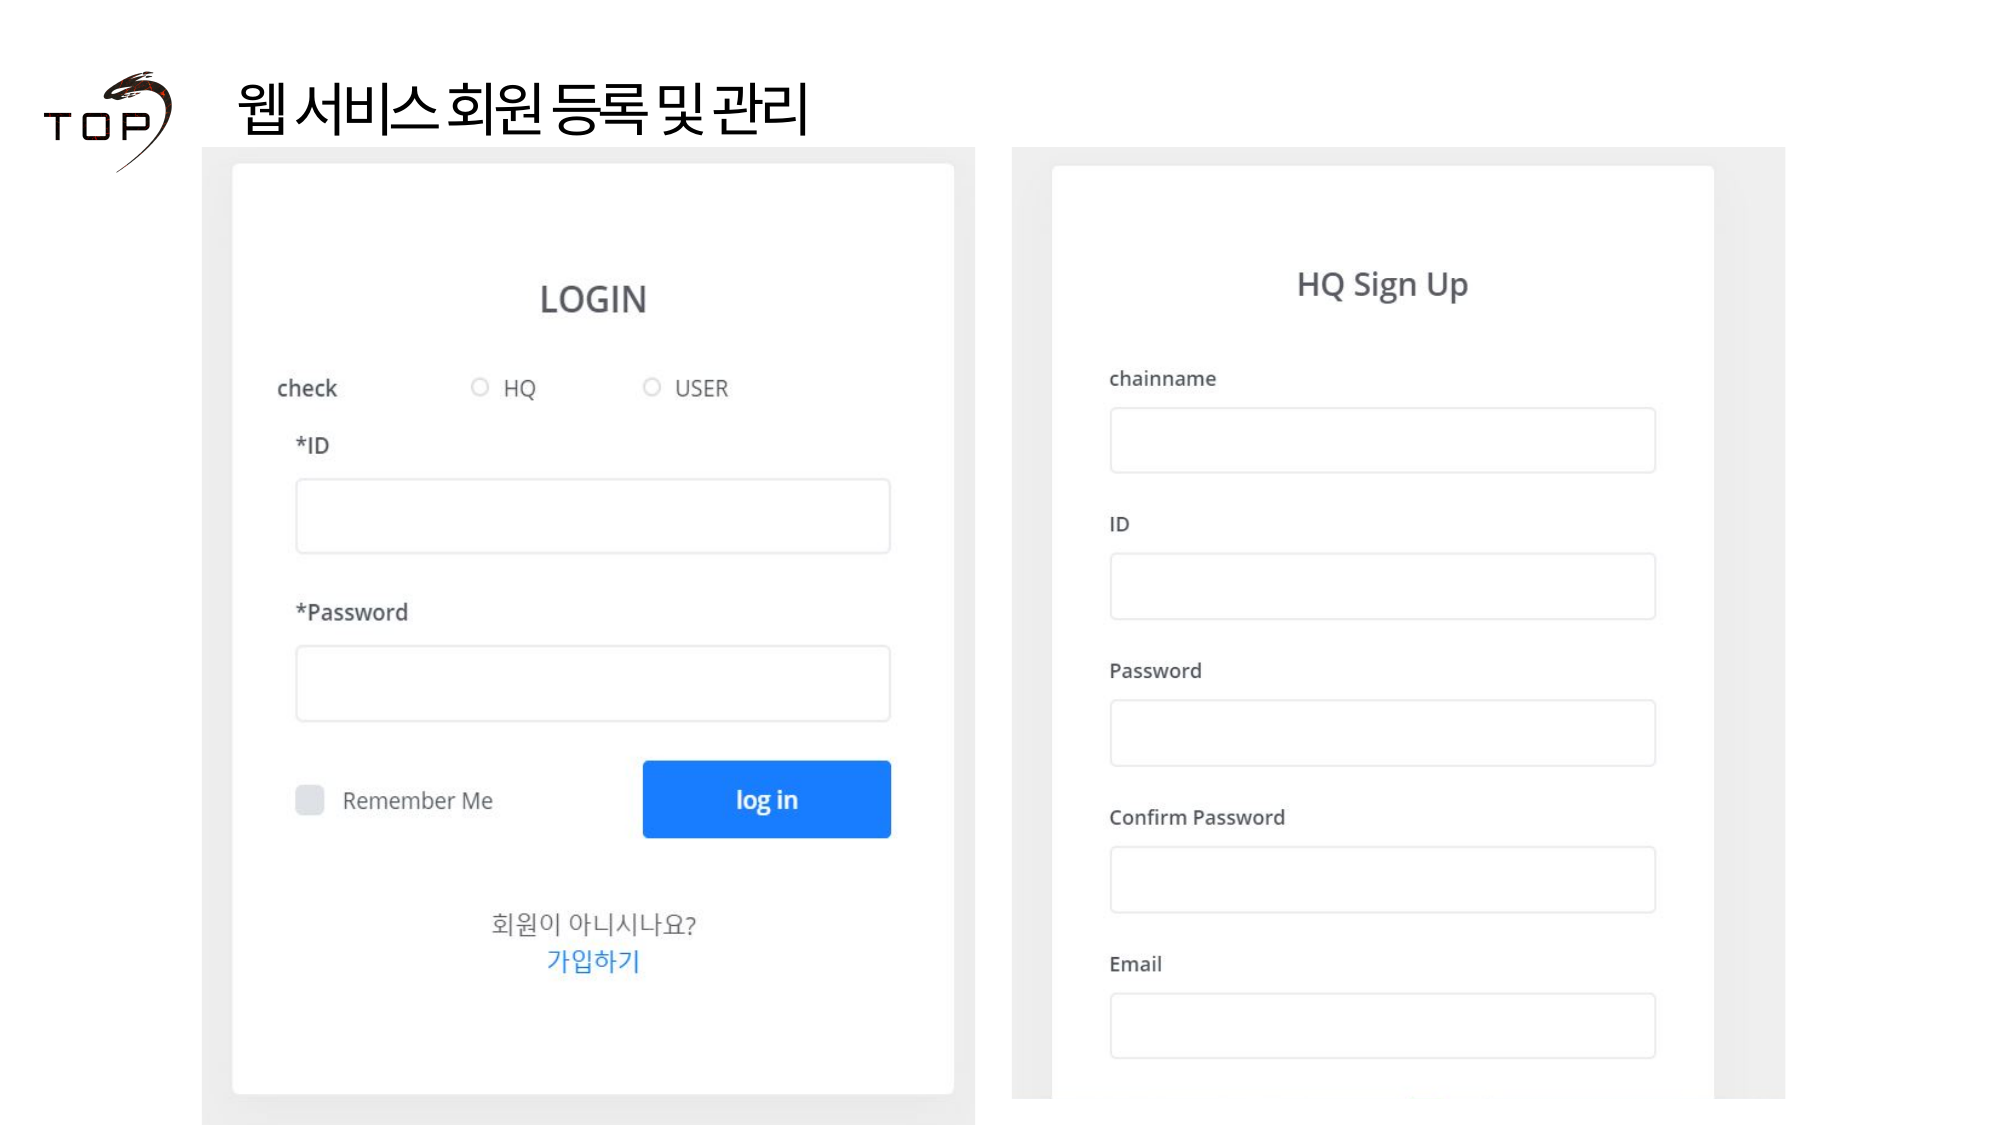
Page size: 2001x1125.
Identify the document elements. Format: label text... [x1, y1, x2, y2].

picture [1011, 147, 1786, 1099]
picture [0, 0, 976, 1125]
text_box 웹 서비스 회원 등록 및 관리 [221, 55, 828, 147]
